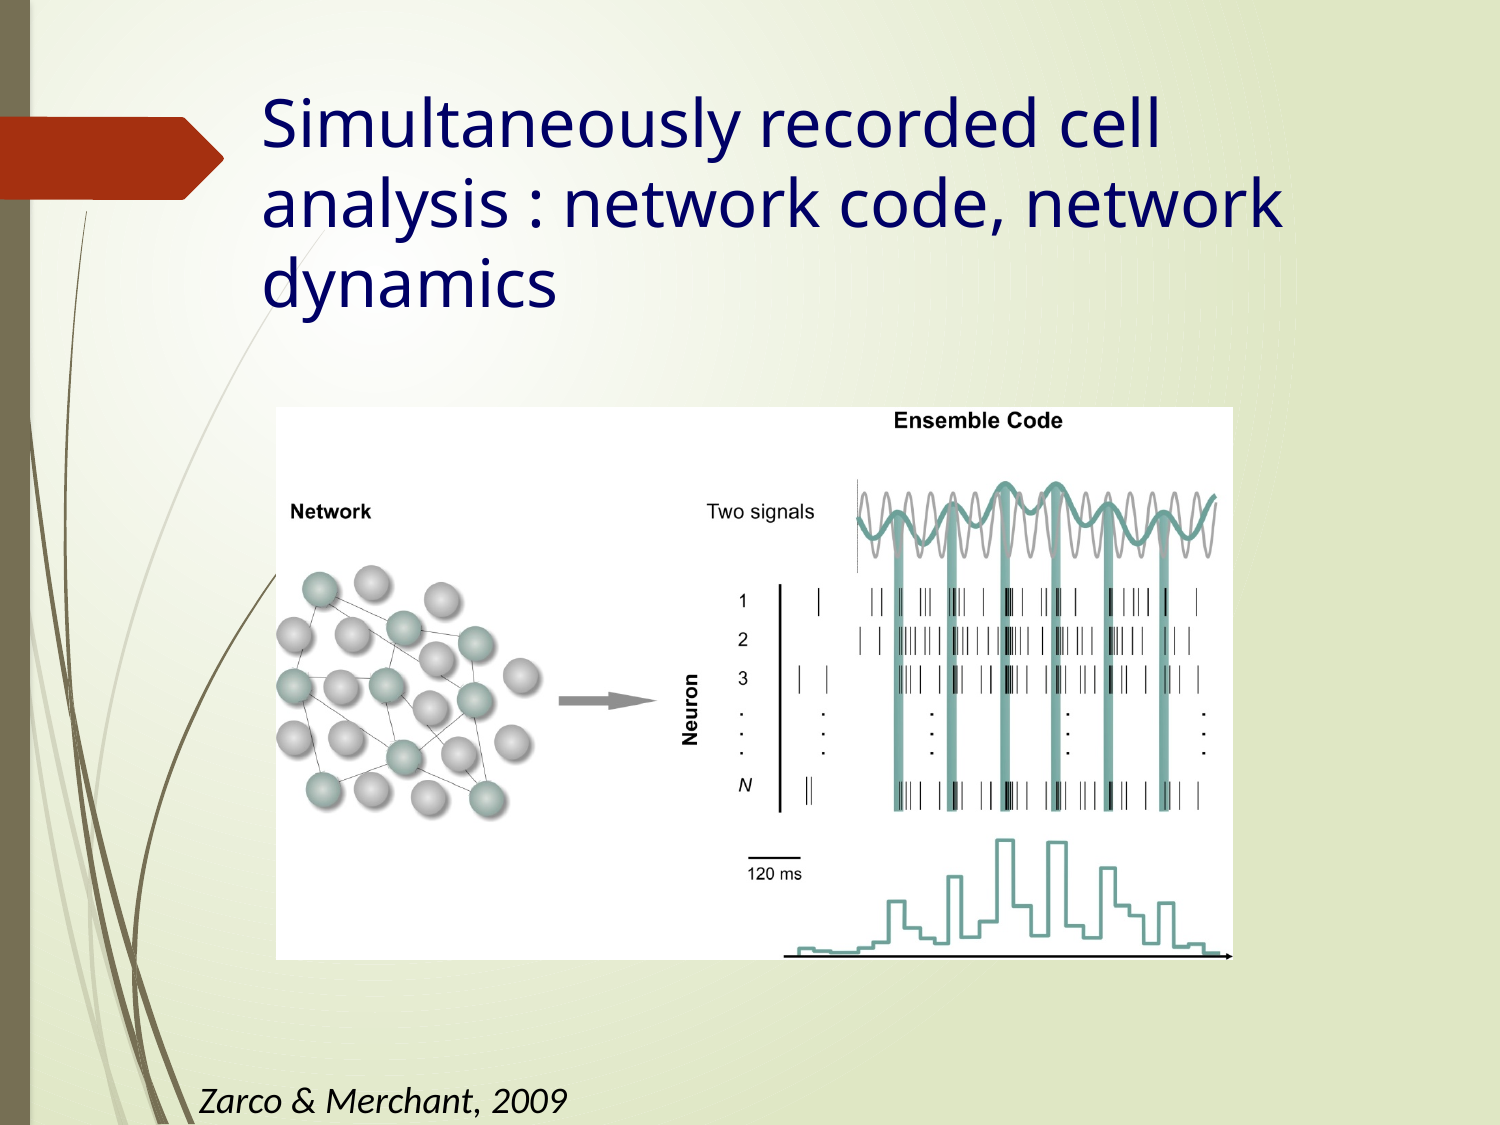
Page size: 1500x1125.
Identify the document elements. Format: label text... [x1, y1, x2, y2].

text_box Simultaneously recorded cell analysis : network code, network dynamics [246, 73, 1328, 284]
picture [276, 407, 1233, 960]
text_box Zarco & Merchant, 2009 [184, 1068, 583, 1125]
